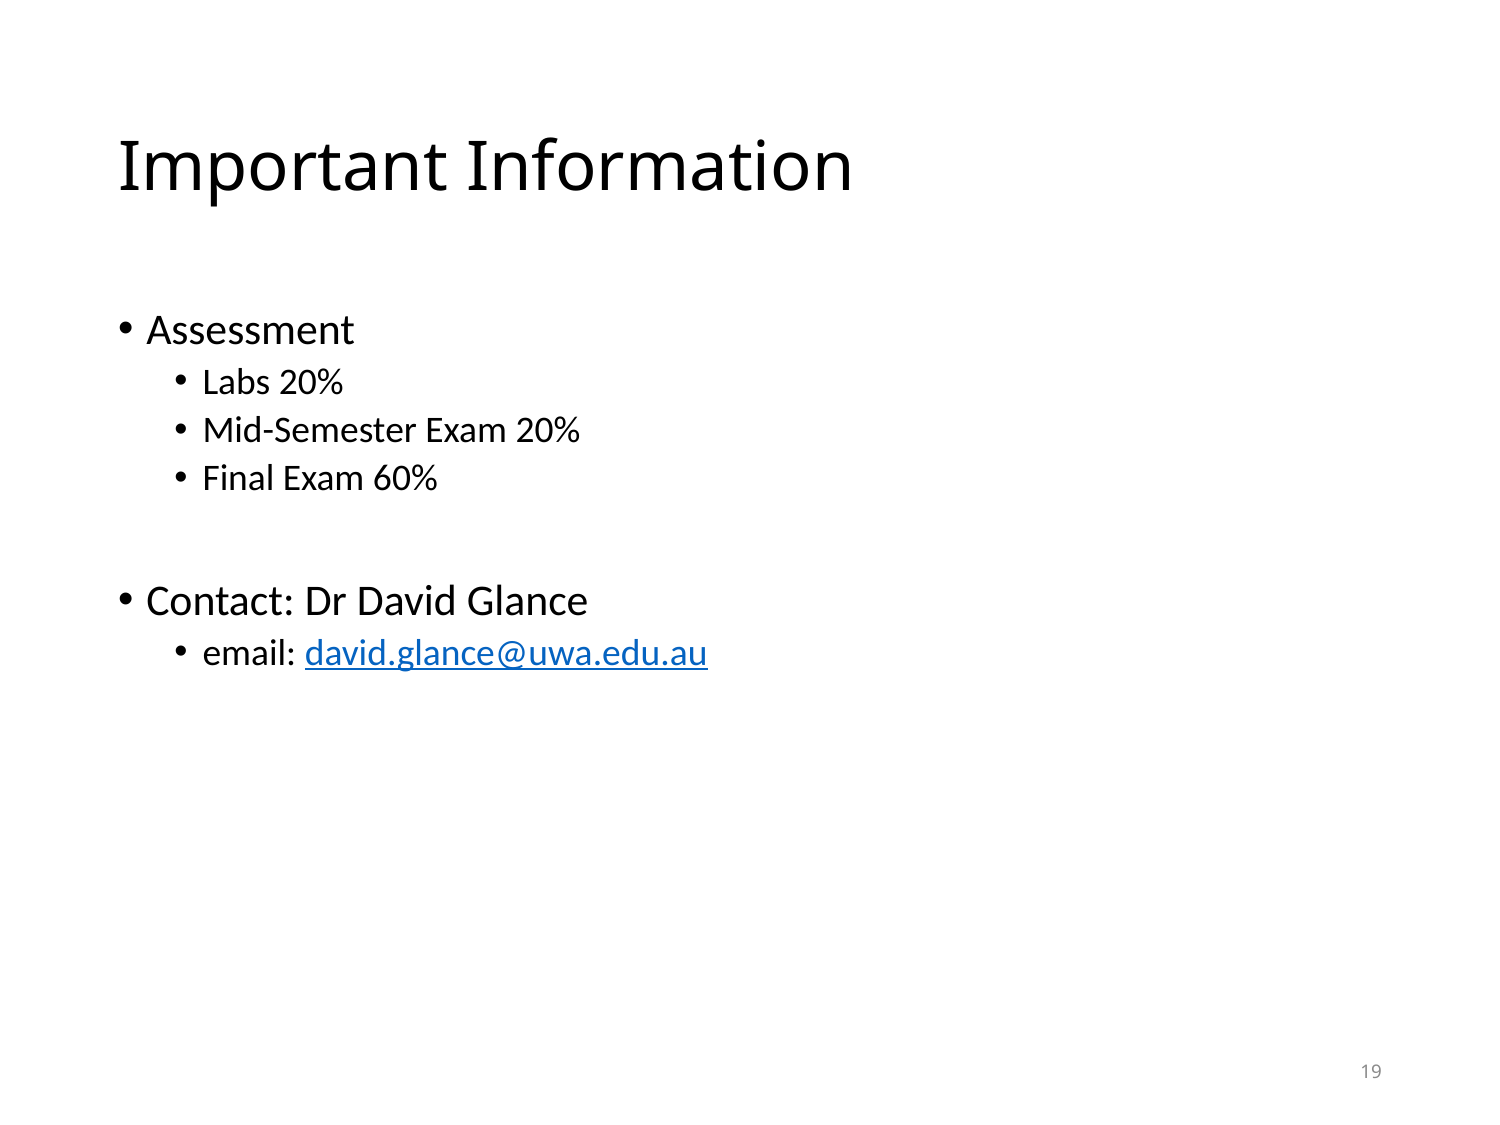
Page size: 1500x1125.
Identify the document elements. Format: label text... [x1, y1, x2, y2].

slide_number 19 [1059, 1042, 1397, 1103]
title Important Information [103, 59, 1397, 278]
list Assessment Labs 20% Mid-Semester Exam 20% Final Exam 60% Contact: Dr David Glance email: david.glance@uwa.edu.au [103, 299, 1397, 1014]
